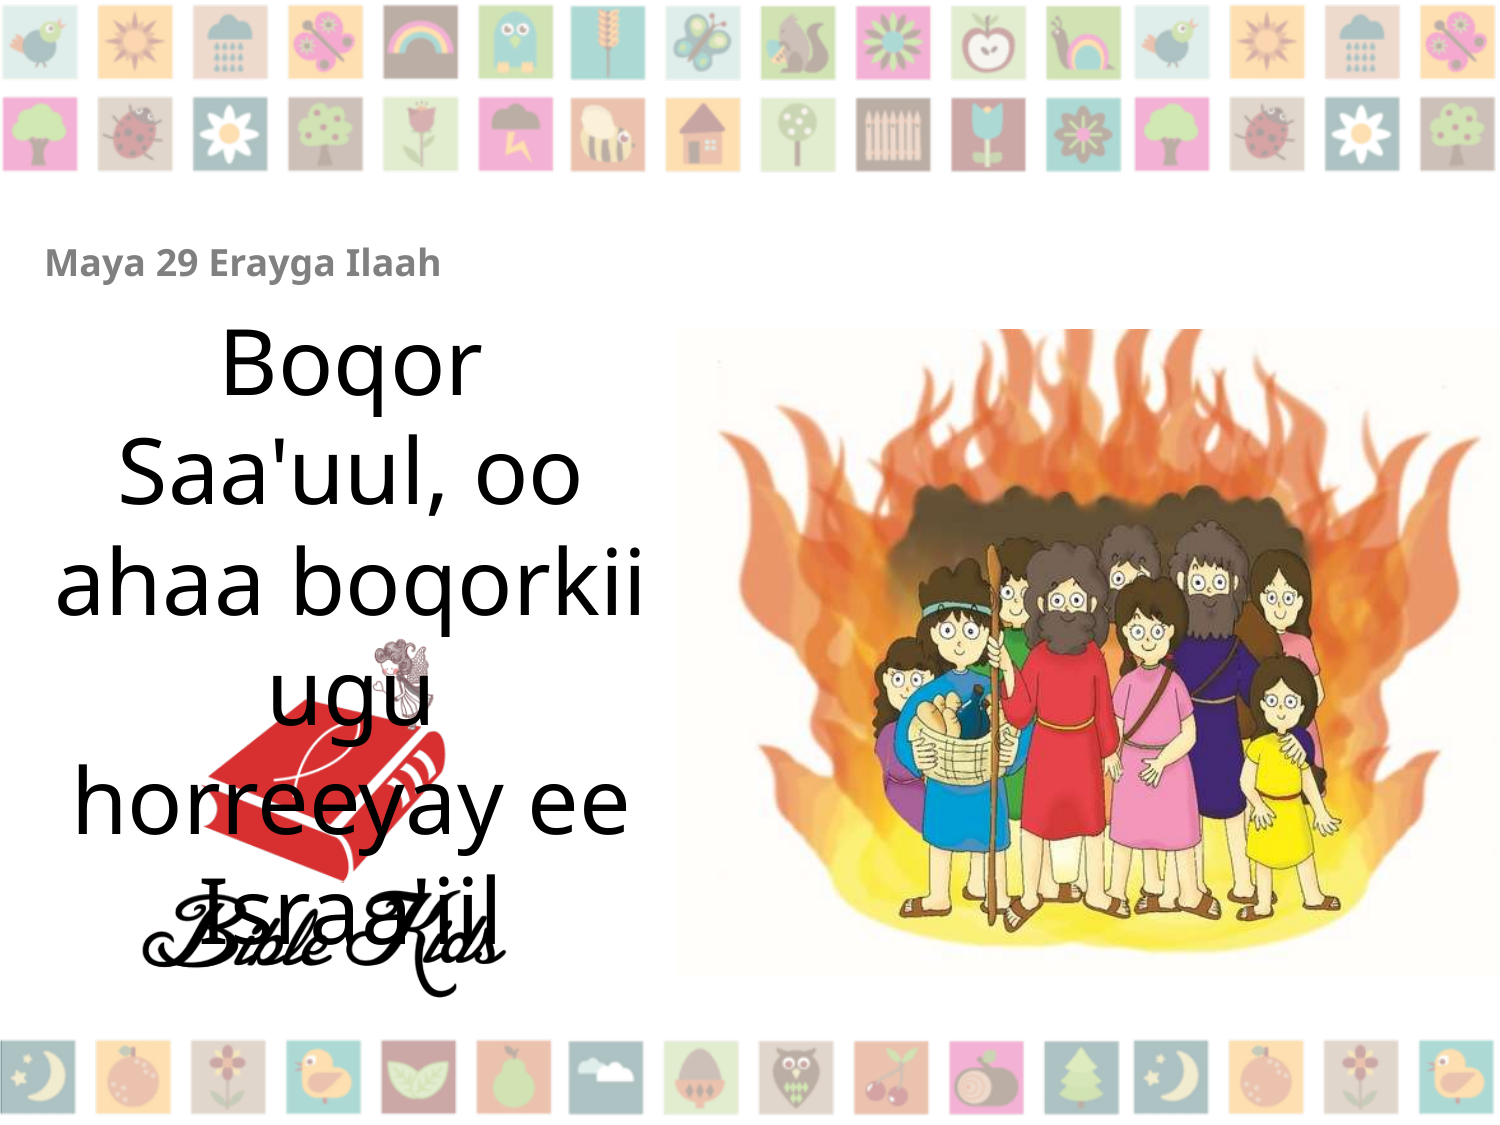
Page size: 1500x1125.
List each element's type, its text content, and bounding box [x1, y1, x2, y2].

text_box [0, 1028, 1500, 1118]
picture [117, 600, 544, 1027]
text_box Maya 29 Erayga Ilaah [29, 231, 573, 292]
text_box Boqor Saa'uul, oo ahaa boqorkii ugu horreeyay ee Israa'iil [28, 296, 674, 971]
picture [677, 329, 1500, 977]
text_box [0, 3, 1500, 181]
